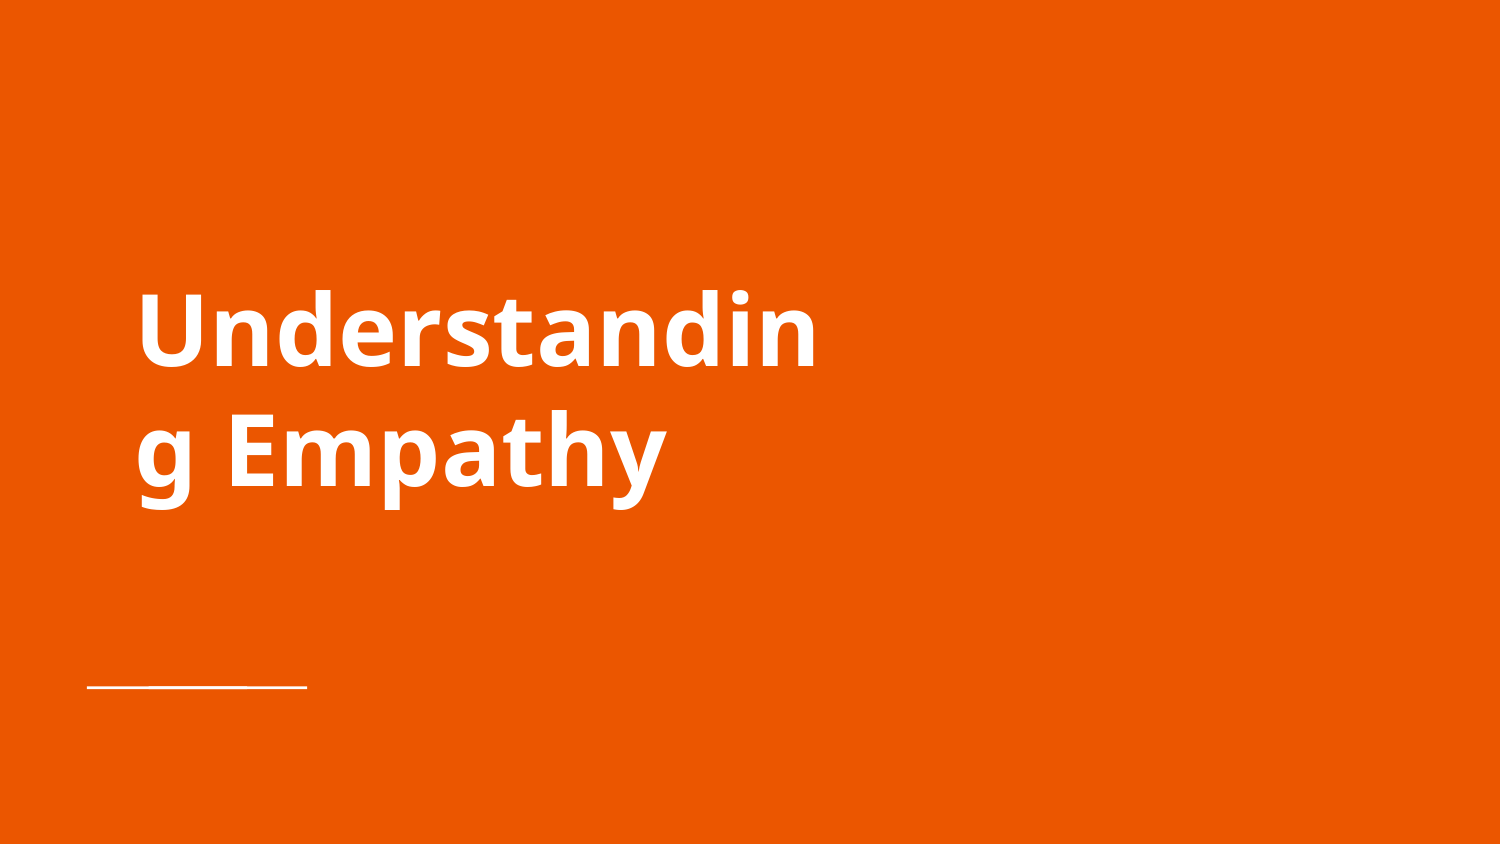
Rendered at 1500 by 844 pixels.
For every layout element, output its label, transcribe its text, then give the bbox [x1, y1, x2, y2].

title Understanding Empathy [119, 141, 892, 632]
